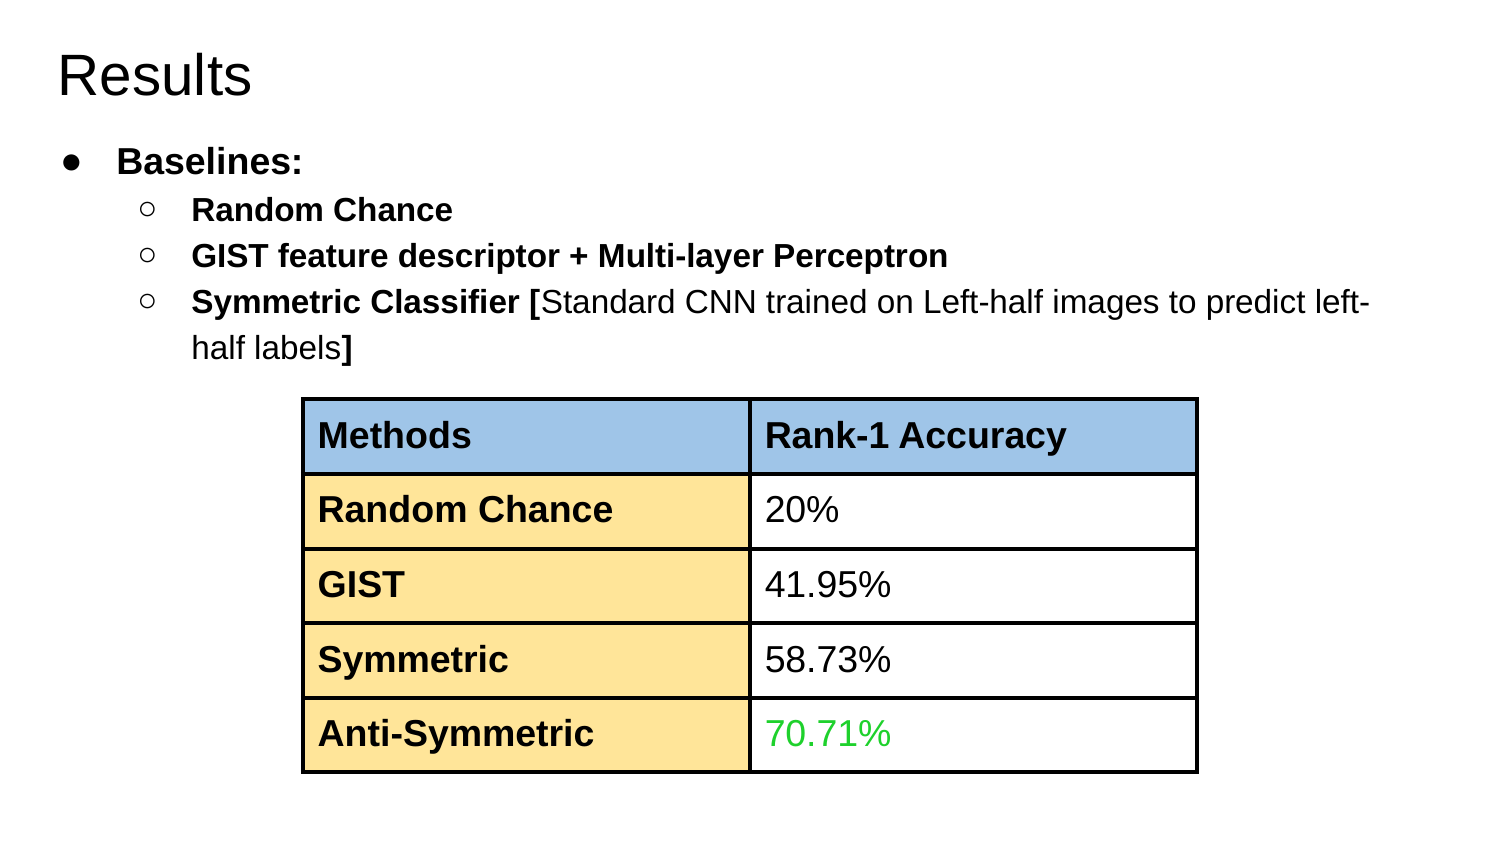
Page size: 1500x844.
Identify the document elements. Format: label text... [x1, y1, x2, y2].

table_cell 20% [752, 476, 1195, 547]
table_cell 70.71% [752, 700, 1195, 770]
table_cell 41.95% [752, 551, 1195, 621]
table_cell Random Chance [305, 476, 748, 547]
table_header Rank-1 Accuracy [752, 401, 1195, 472]
table_cell 58.73% [752, 625, 1195, 696]
title Results [42, 21, 1441, 116]
table_cell Anti-Symmetric [305, 700, 748, 770]
table_header Methods [305, 401, 748, 472]
list Baselines: Random Chance GIST feature descriptor + Multi-layer Perceptron Symmetric Classifier [Standard CNN trained on Left-half images to predict left-half labels] [26, 115, 1425, 677]
table_cell GIST [305, 551, 748, 621]
table_cell Symmetric [305, 625, 748, 696]
